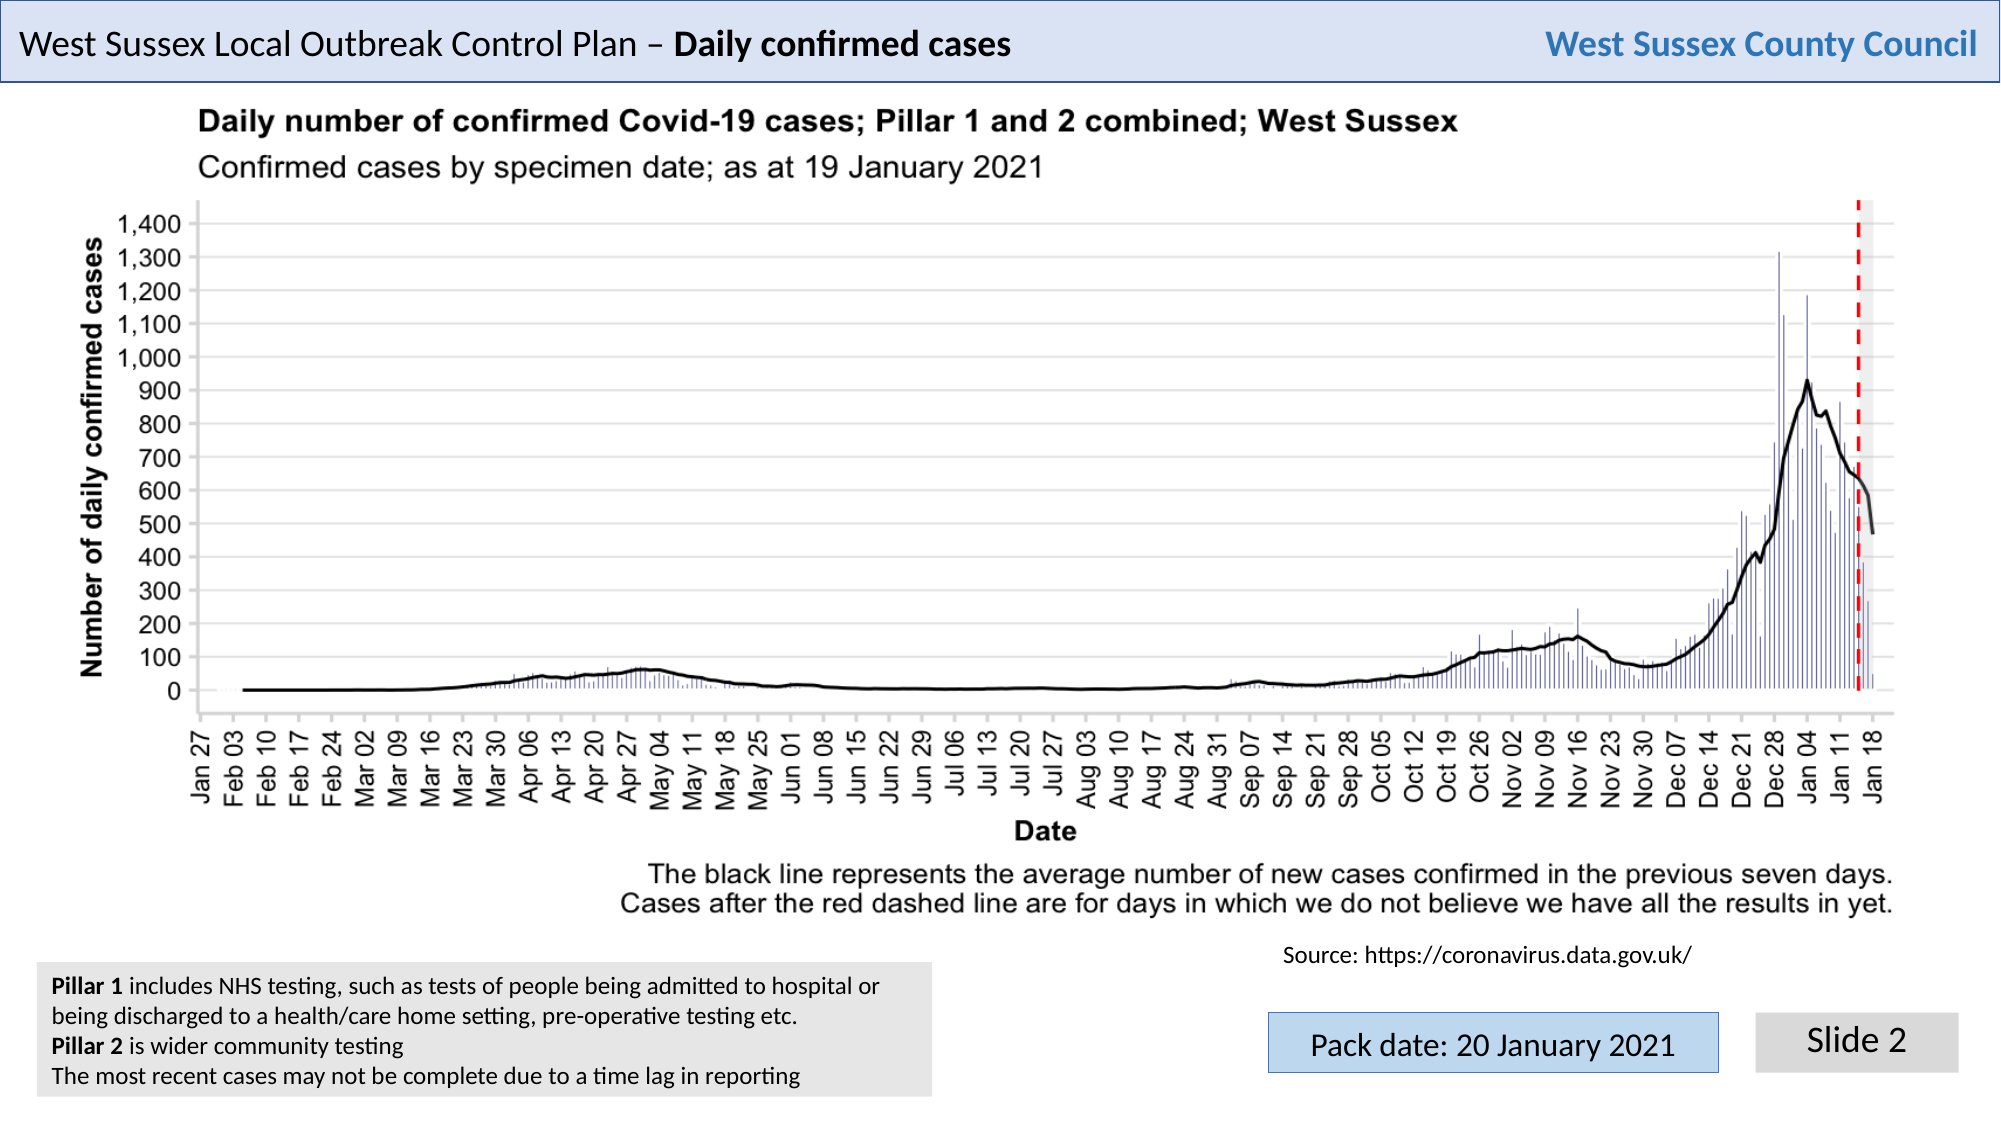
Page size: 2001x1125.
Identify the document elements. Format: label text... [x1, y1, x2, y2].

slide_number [1268, 1012, 1719, 1073]
list Source: https://coronavirus.data.gov.uk/ [1268, 935, 1912, 995]
picture [63, 91, 1912, 935]
list Slide 2 [1755, 1012, 1959, 1073]
